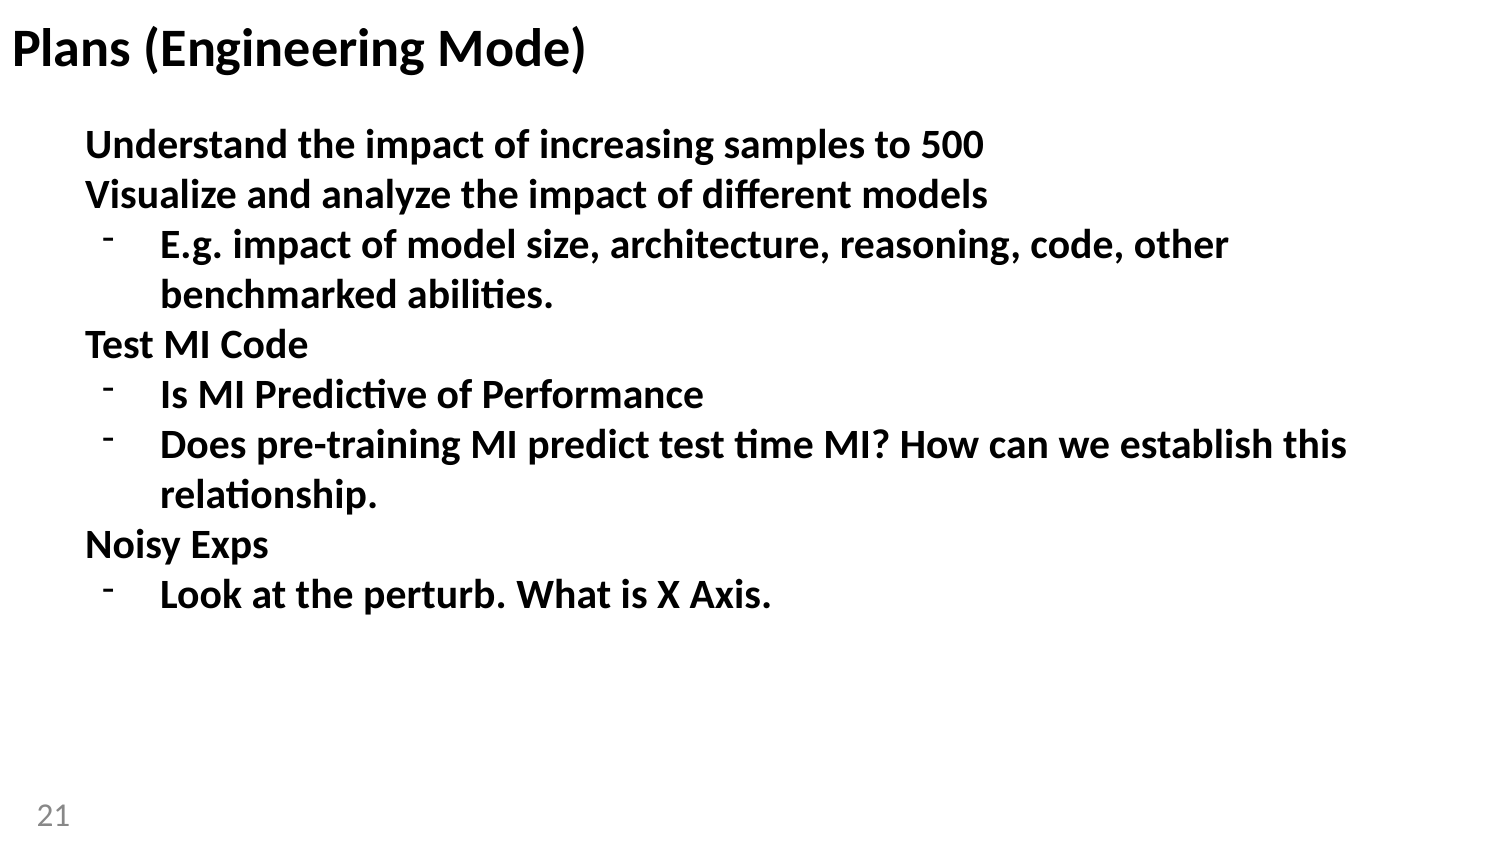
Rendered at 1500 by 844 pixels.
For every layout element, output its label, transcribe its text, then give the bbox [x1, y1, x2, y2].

title Plans (Engineering Mode) [11, 11, 1466, 153]
list Understand the impact of increasing samples to 500 Visualize and analyze the impact of different models E.g. impact of model size, architecture, reasoning, code, other benchmarked abilities. Test MI Code Is MI Predictive of Performance Does pre-training MI predict test time MI? How can we establish this relationship. Noisy Exps Look at the perturb. What is X Axis. [85, 153, 1350, 617]
slide_number ‹#› [10, 785, 86, 844]
